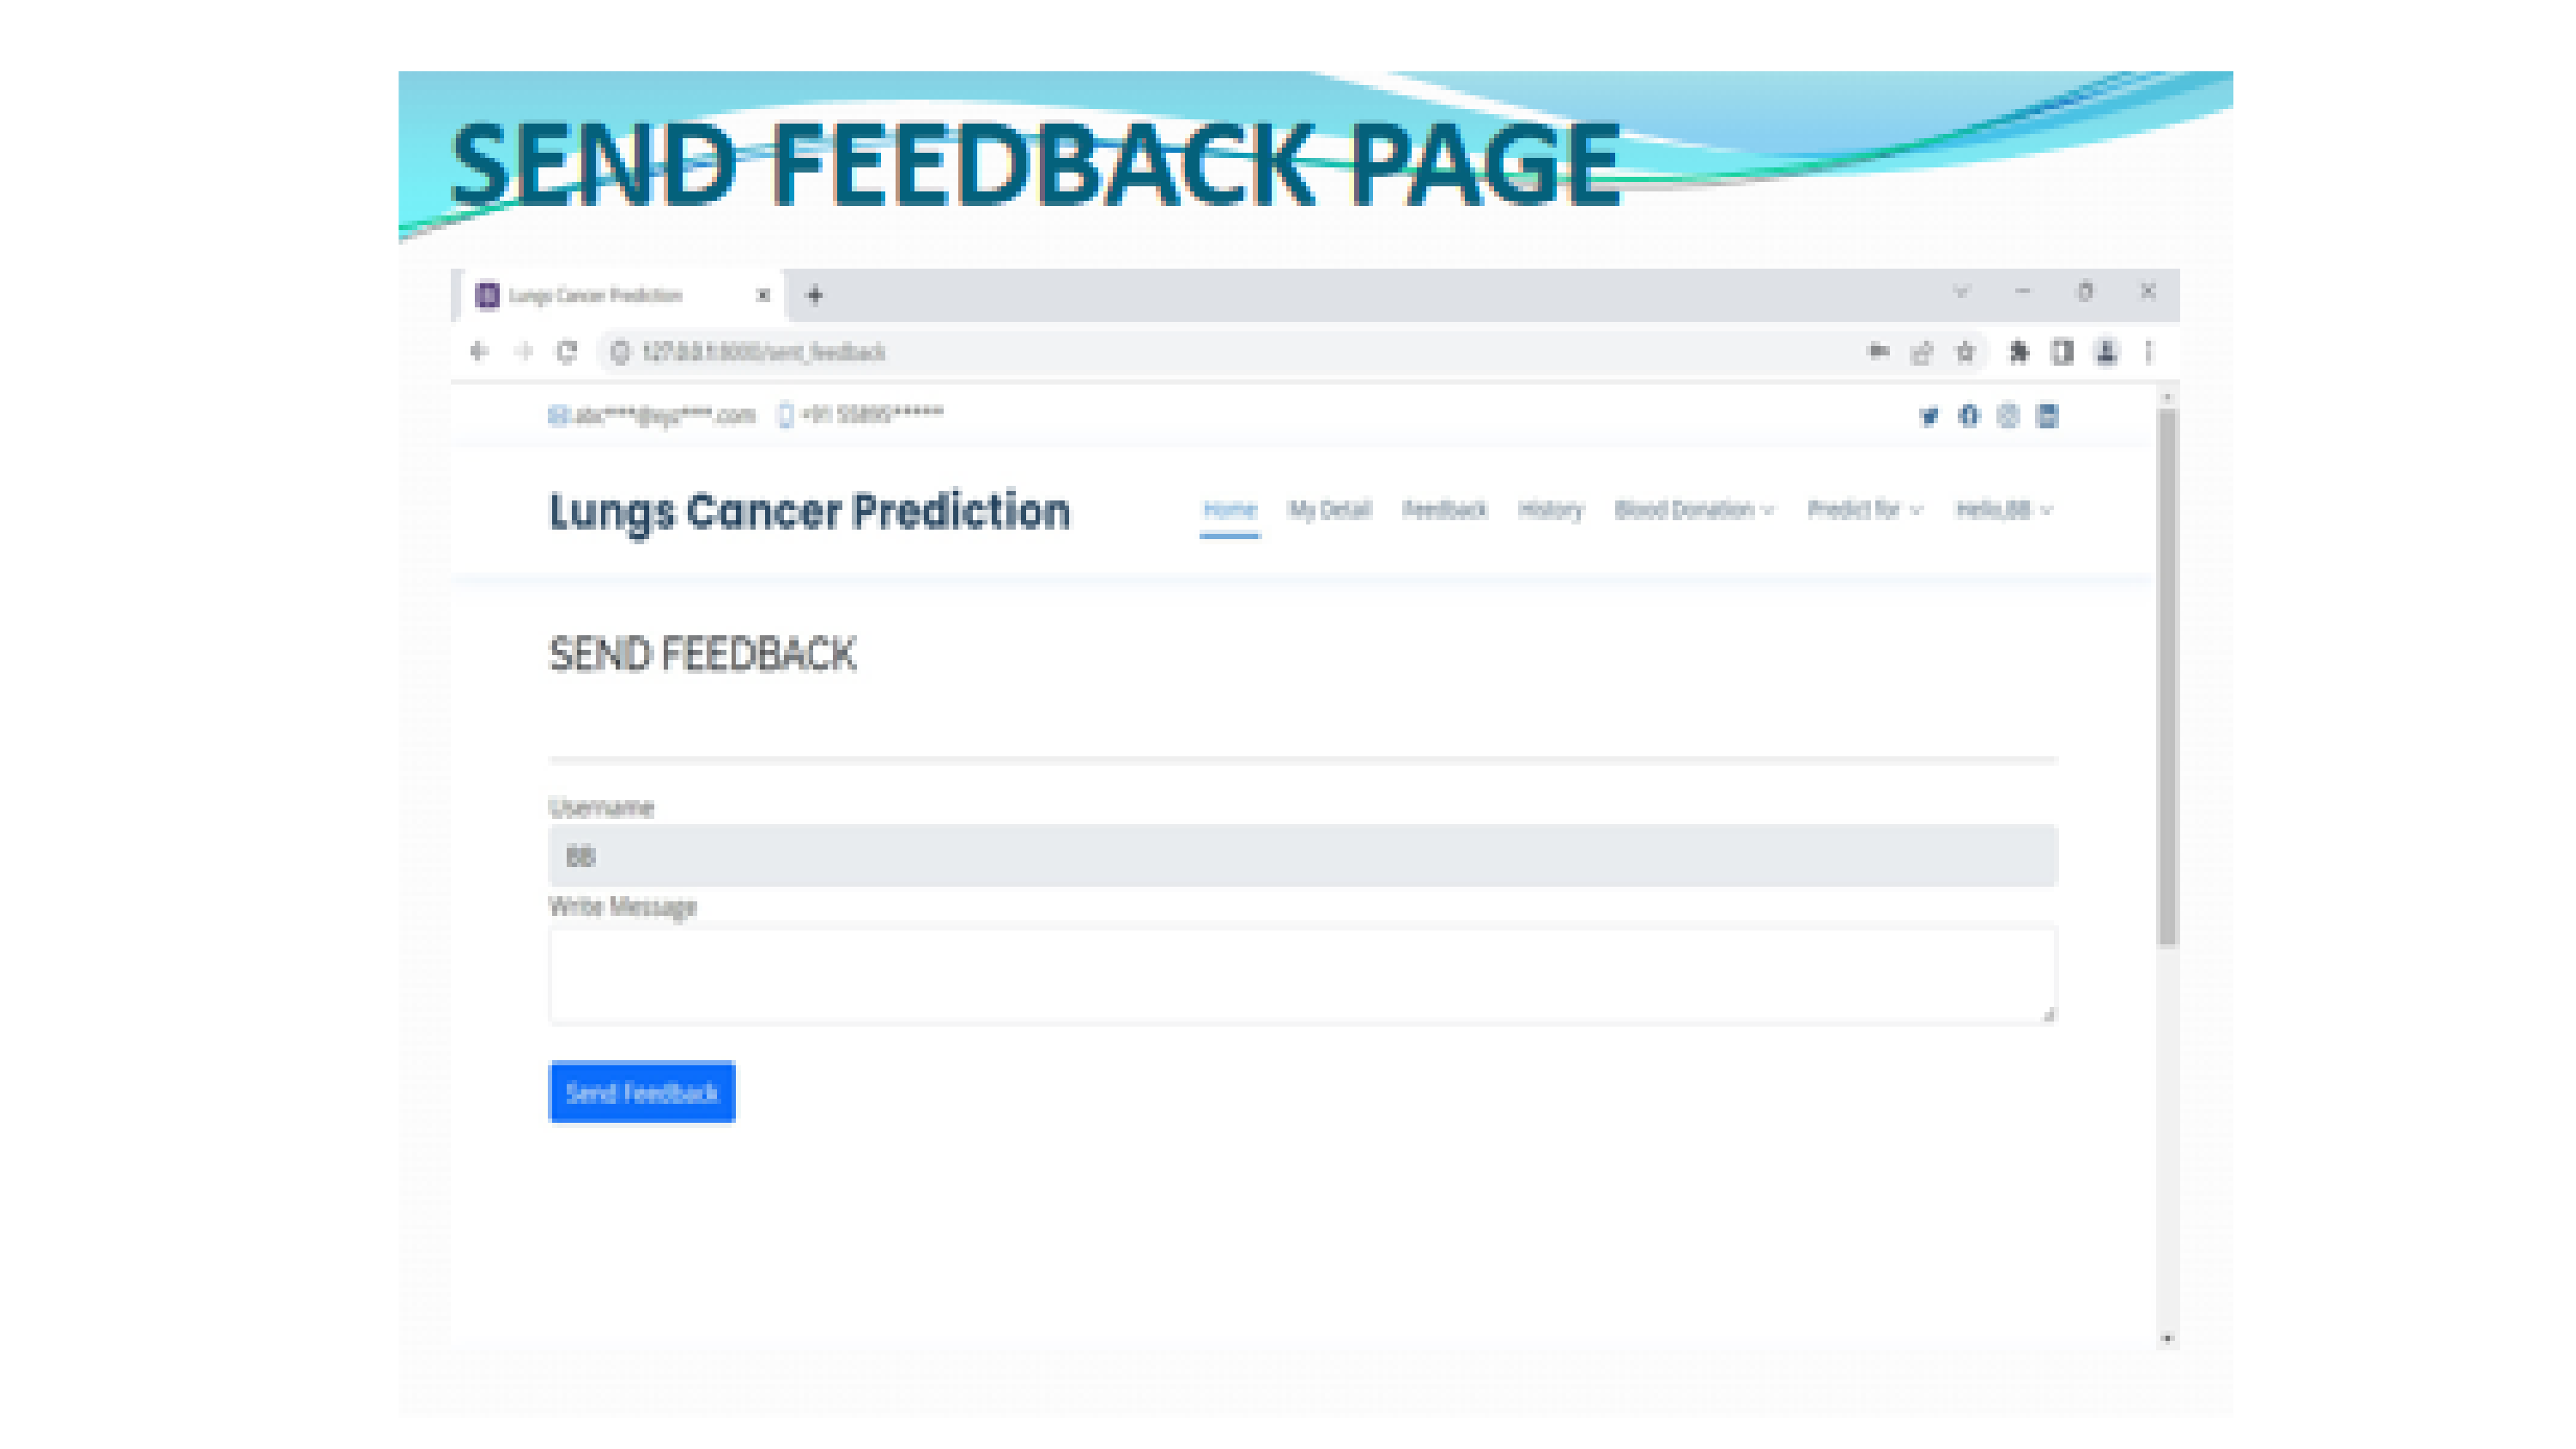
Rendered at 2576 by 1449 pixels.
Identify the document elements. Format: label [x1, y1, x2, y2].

text_box [398, 71, 2233, 1418]
